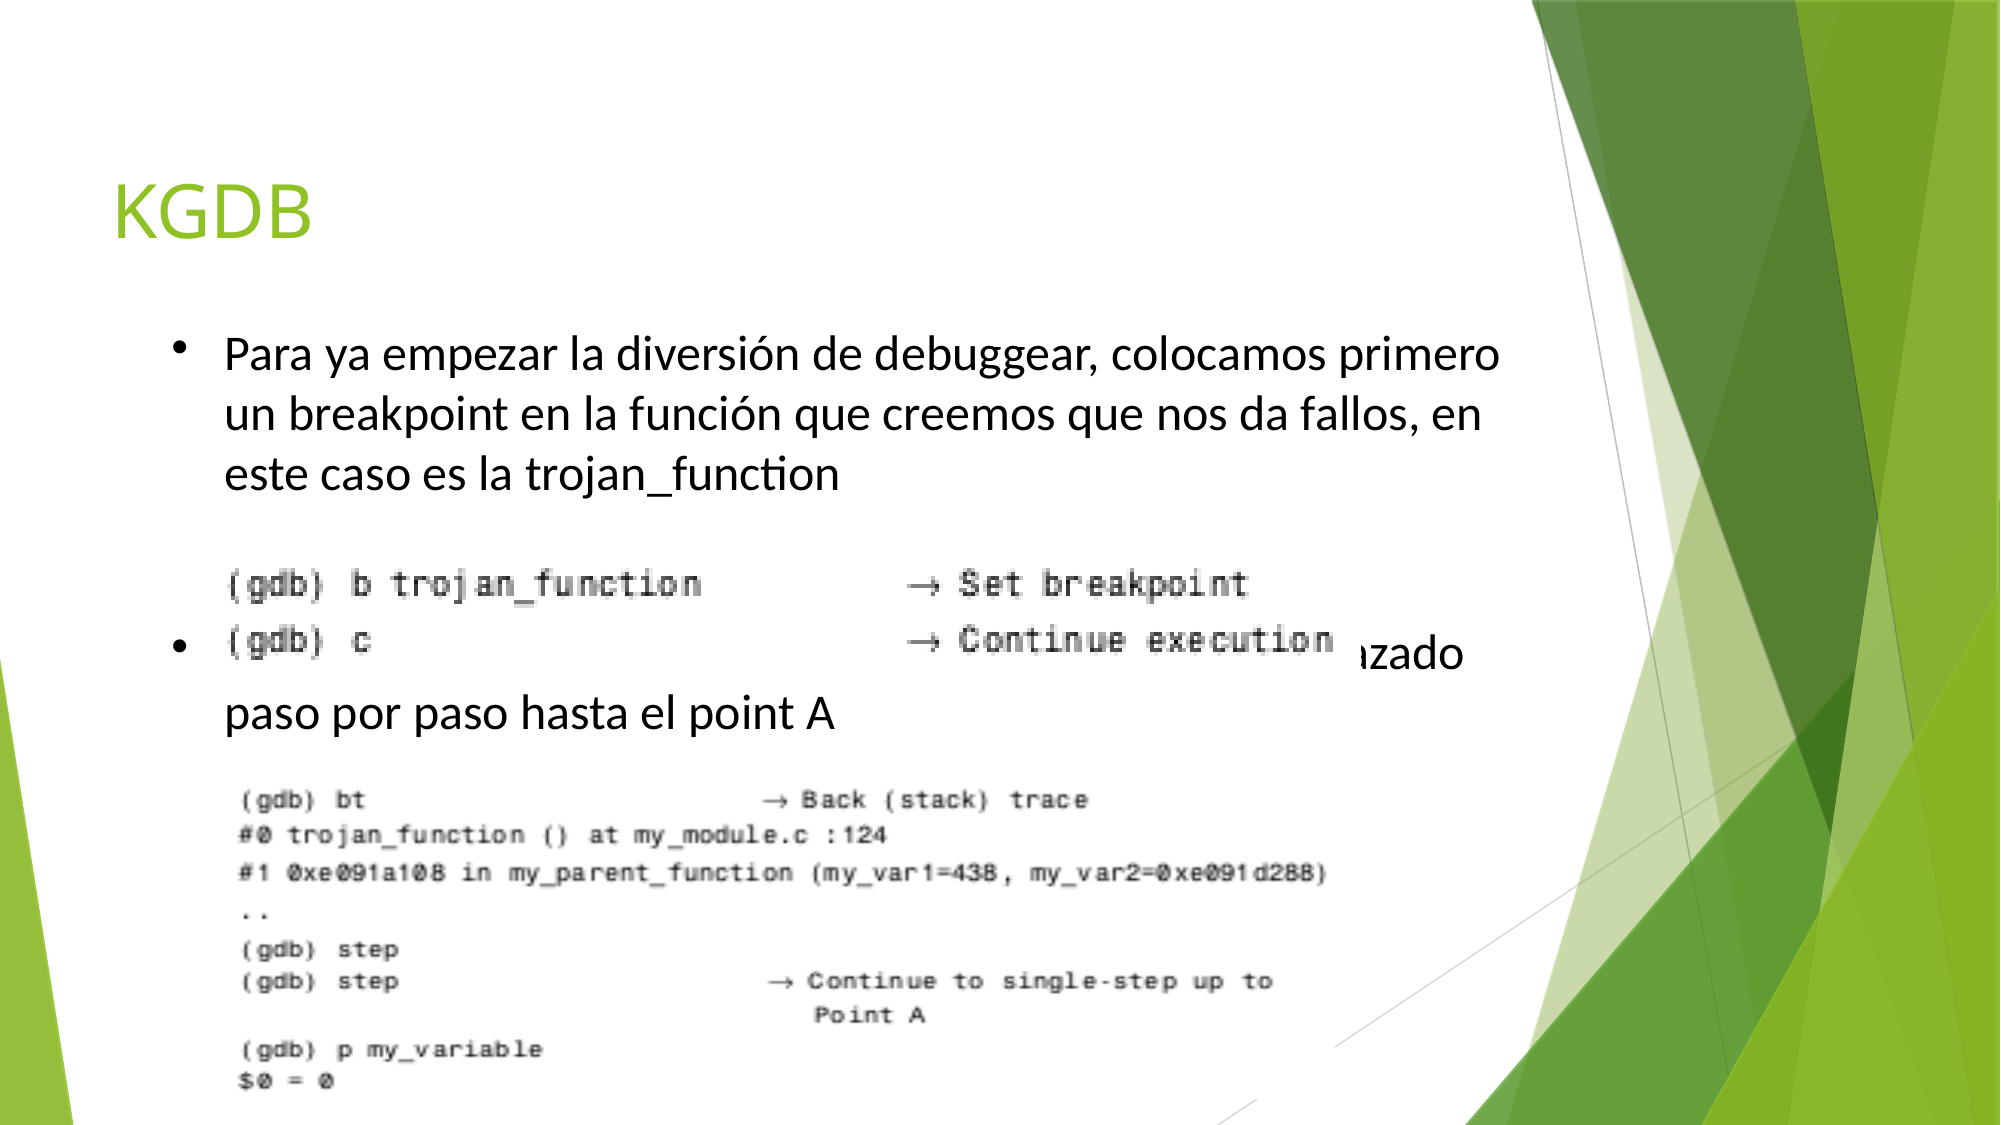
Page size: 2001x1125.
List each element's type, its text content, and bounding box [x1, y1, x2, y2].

text_box Para ya empezar la diversión de debuggear, colocamos primero un breakpoint en la función que creemos que nos da fallos, en este caso es la trojan_function Cuando kgdb llegue a este breakpoint, mostrazara un trazado paso por paso hasta el point A [153, 320, 1564, 957]
picture [211, 556, 1361, 680]
text_box KGDB [111, 99, 1522, 317]
picture [230, 779, 1383, 1099]
